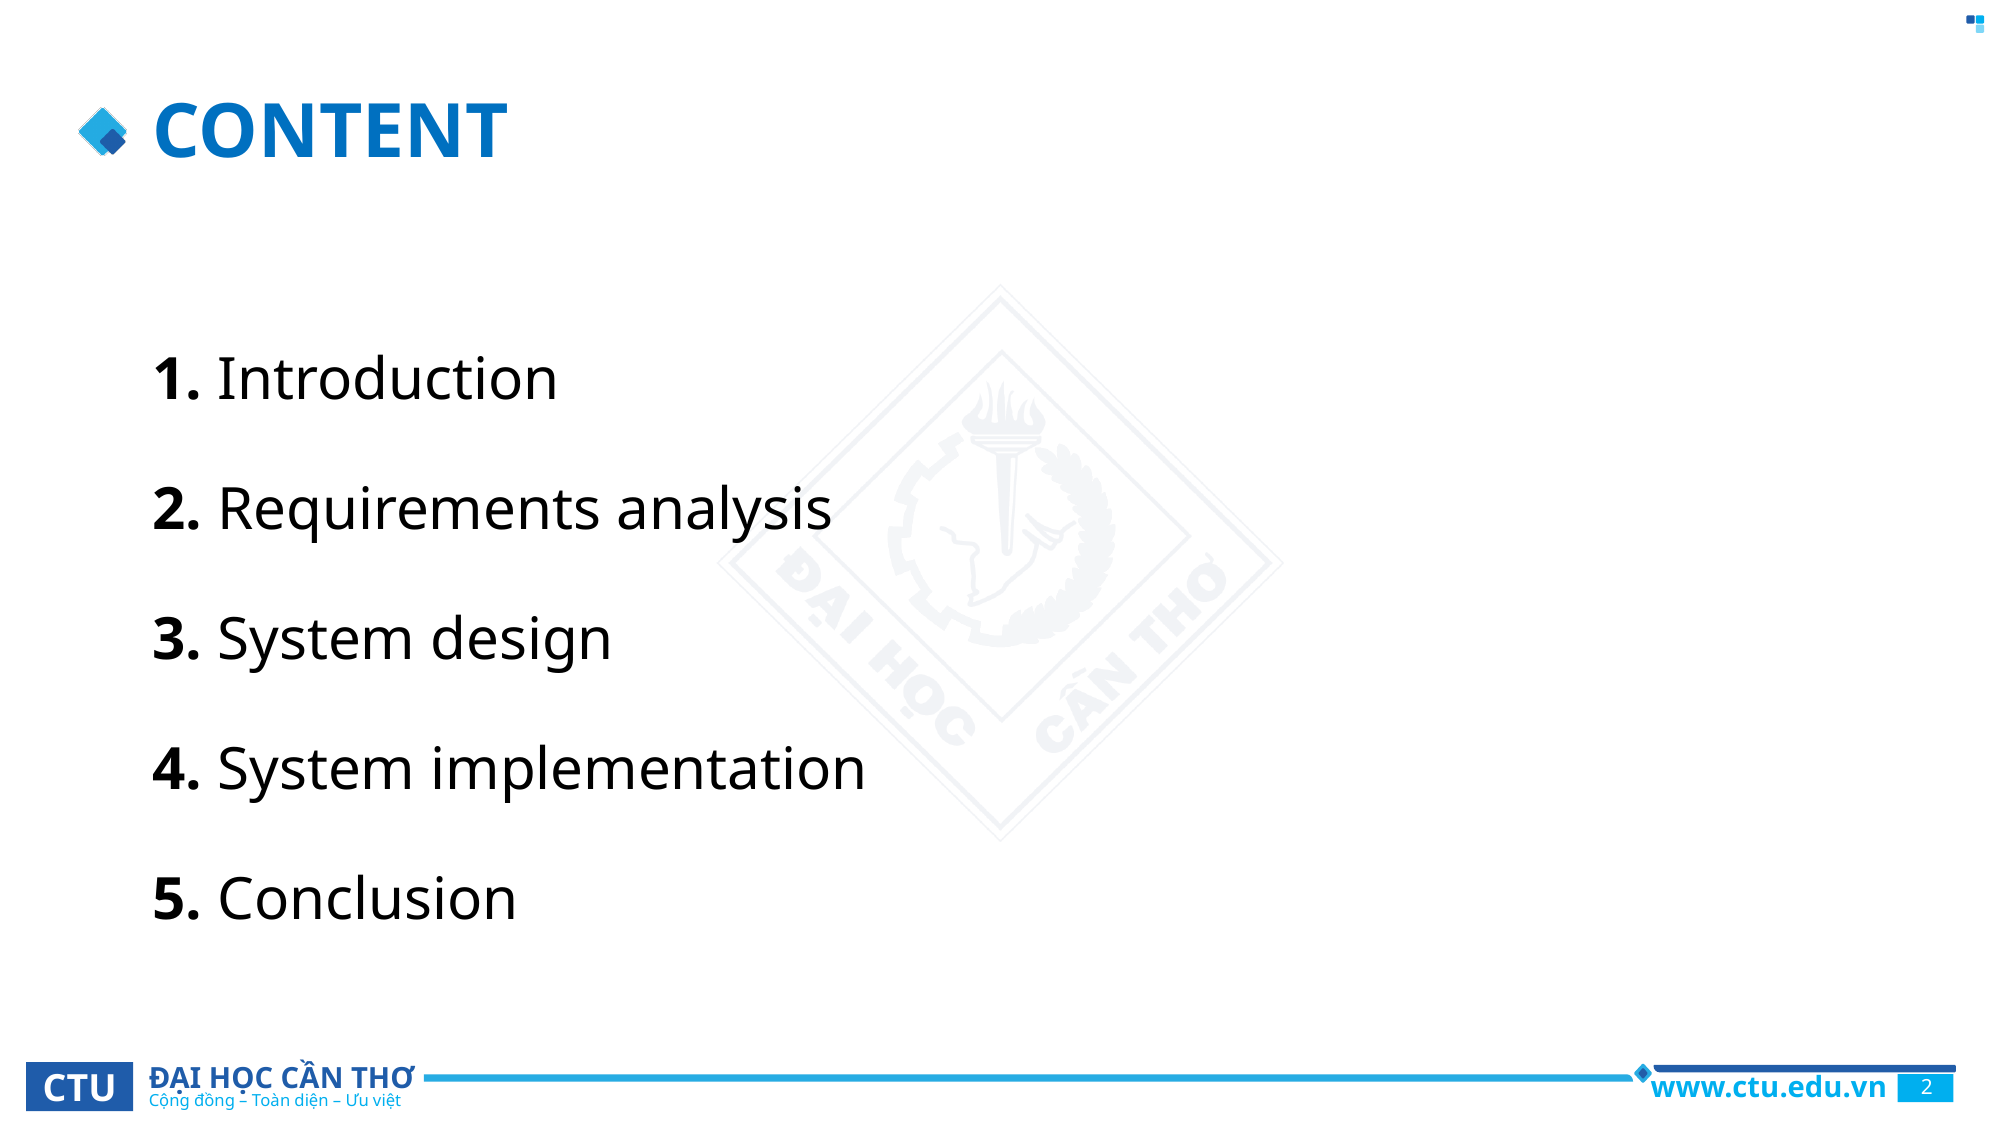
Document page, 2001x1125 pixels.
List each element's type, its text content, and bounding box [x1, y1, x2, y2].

picture [78, 107, 127, 156]
list 1. Introduction 2. Requirements analysis 3. System design 4. System implementation 5. Conclusion [137, 299, 1863, 1014]
title CONTENT [137, 24, 1863, 243]
